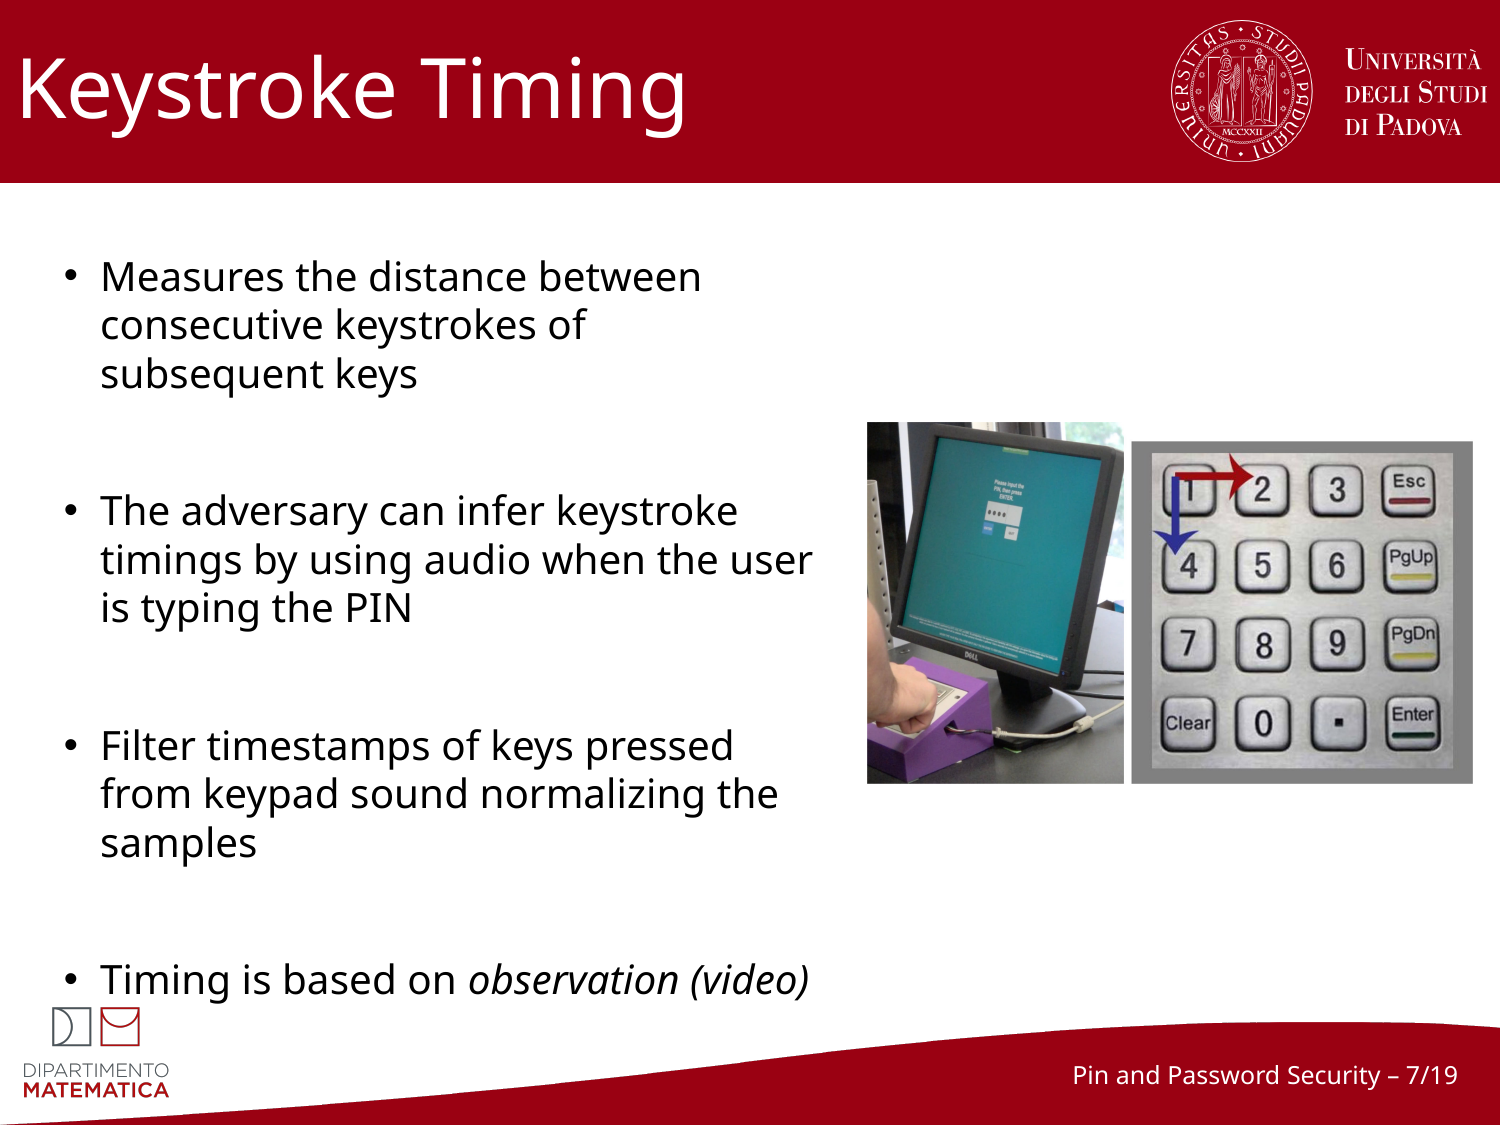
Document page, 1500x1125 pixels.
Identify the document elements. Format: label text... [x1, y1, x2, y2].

slide_number Pin and Password Security – 7/19 [1007, 1044, 1474, 1104]
picture [0, 1007, 1500, 1125]
list Measures the distance between consecutive keystrokes of subsequent keys The adversary can infer keystroke timings by using audio when the user is typing the PIN Filter timestamps of keys pressed from keypad sound normalizing the samples Timing is based on observation (video) [48, 243, 837, 1045]
picture [1171, 20, 1487, 162]
picture [861, 417, 1474, 790]
title Keystroke Timing [0, 0, 1159, 183]
